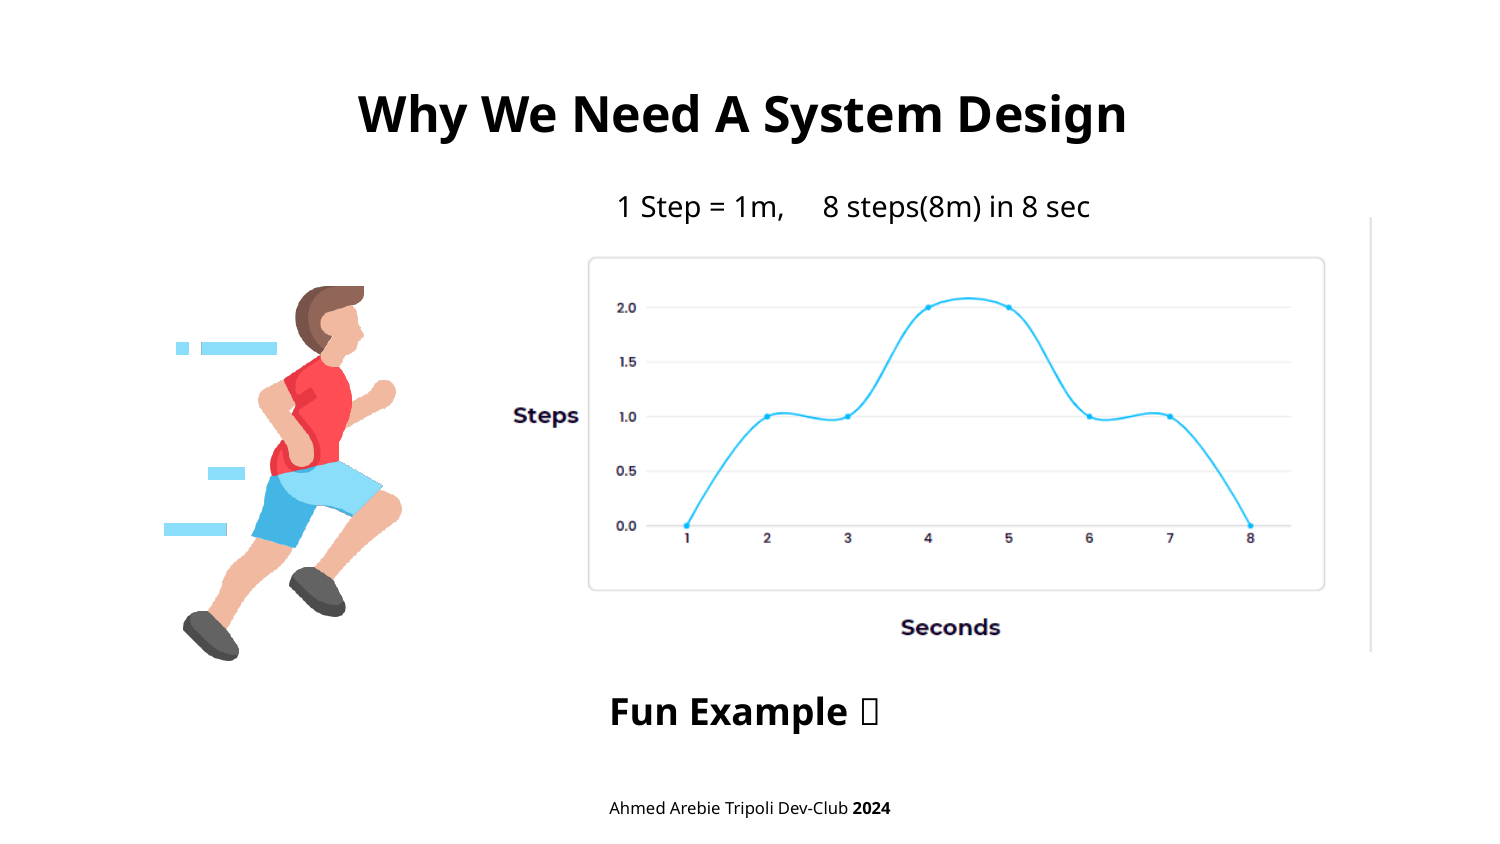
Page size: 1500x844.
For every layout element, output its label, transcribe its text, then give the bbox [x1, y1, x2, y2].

picture [503, 217, 1372, 652]
text_box Ahmed Arebie Tripoli Dev-Club 2024 [503, 794, 996, 822]
picture [82, 272, 484, 674]
text_box Fun Example  [74, 673, 1426, 766]
title Why We Need A System Design [74, 67, 1426, 160]
text_box 1 Step = 1m, 8 steps(8m) in 8 sec [601, 181, 1372, 217]
